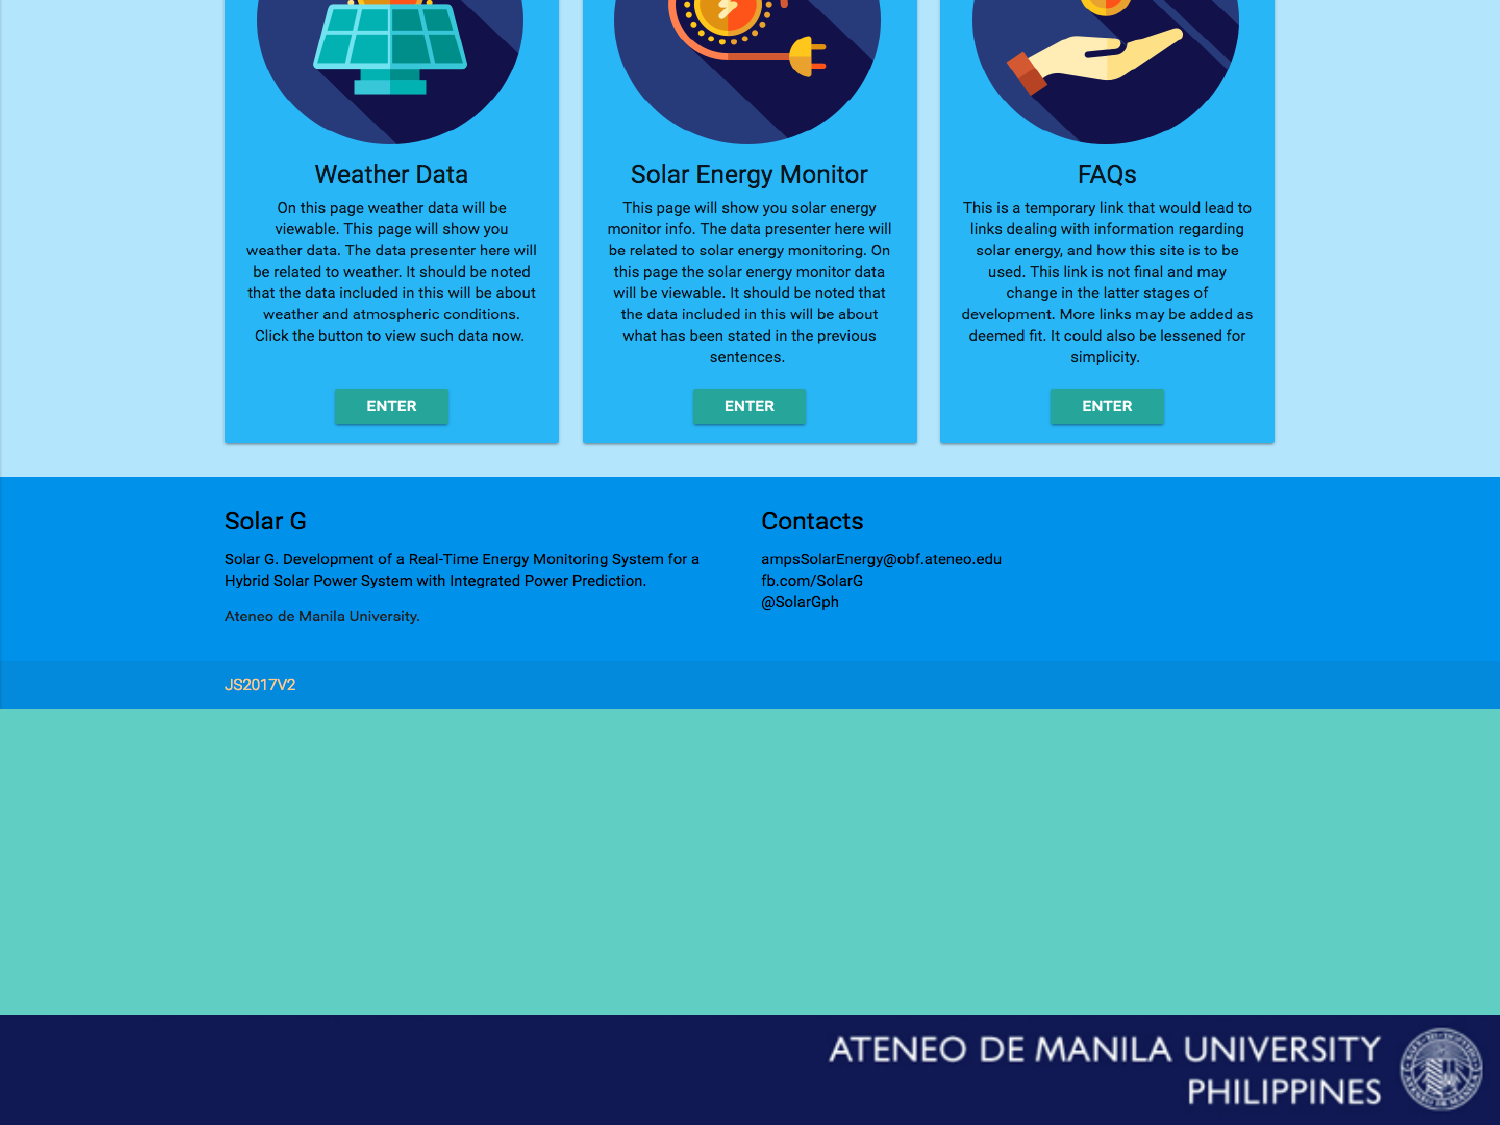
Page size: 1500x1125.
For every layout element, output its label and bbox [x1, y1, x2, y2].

picture [0, 1015, 1500, 1125]
picture [0, 0, 1500, 709]
